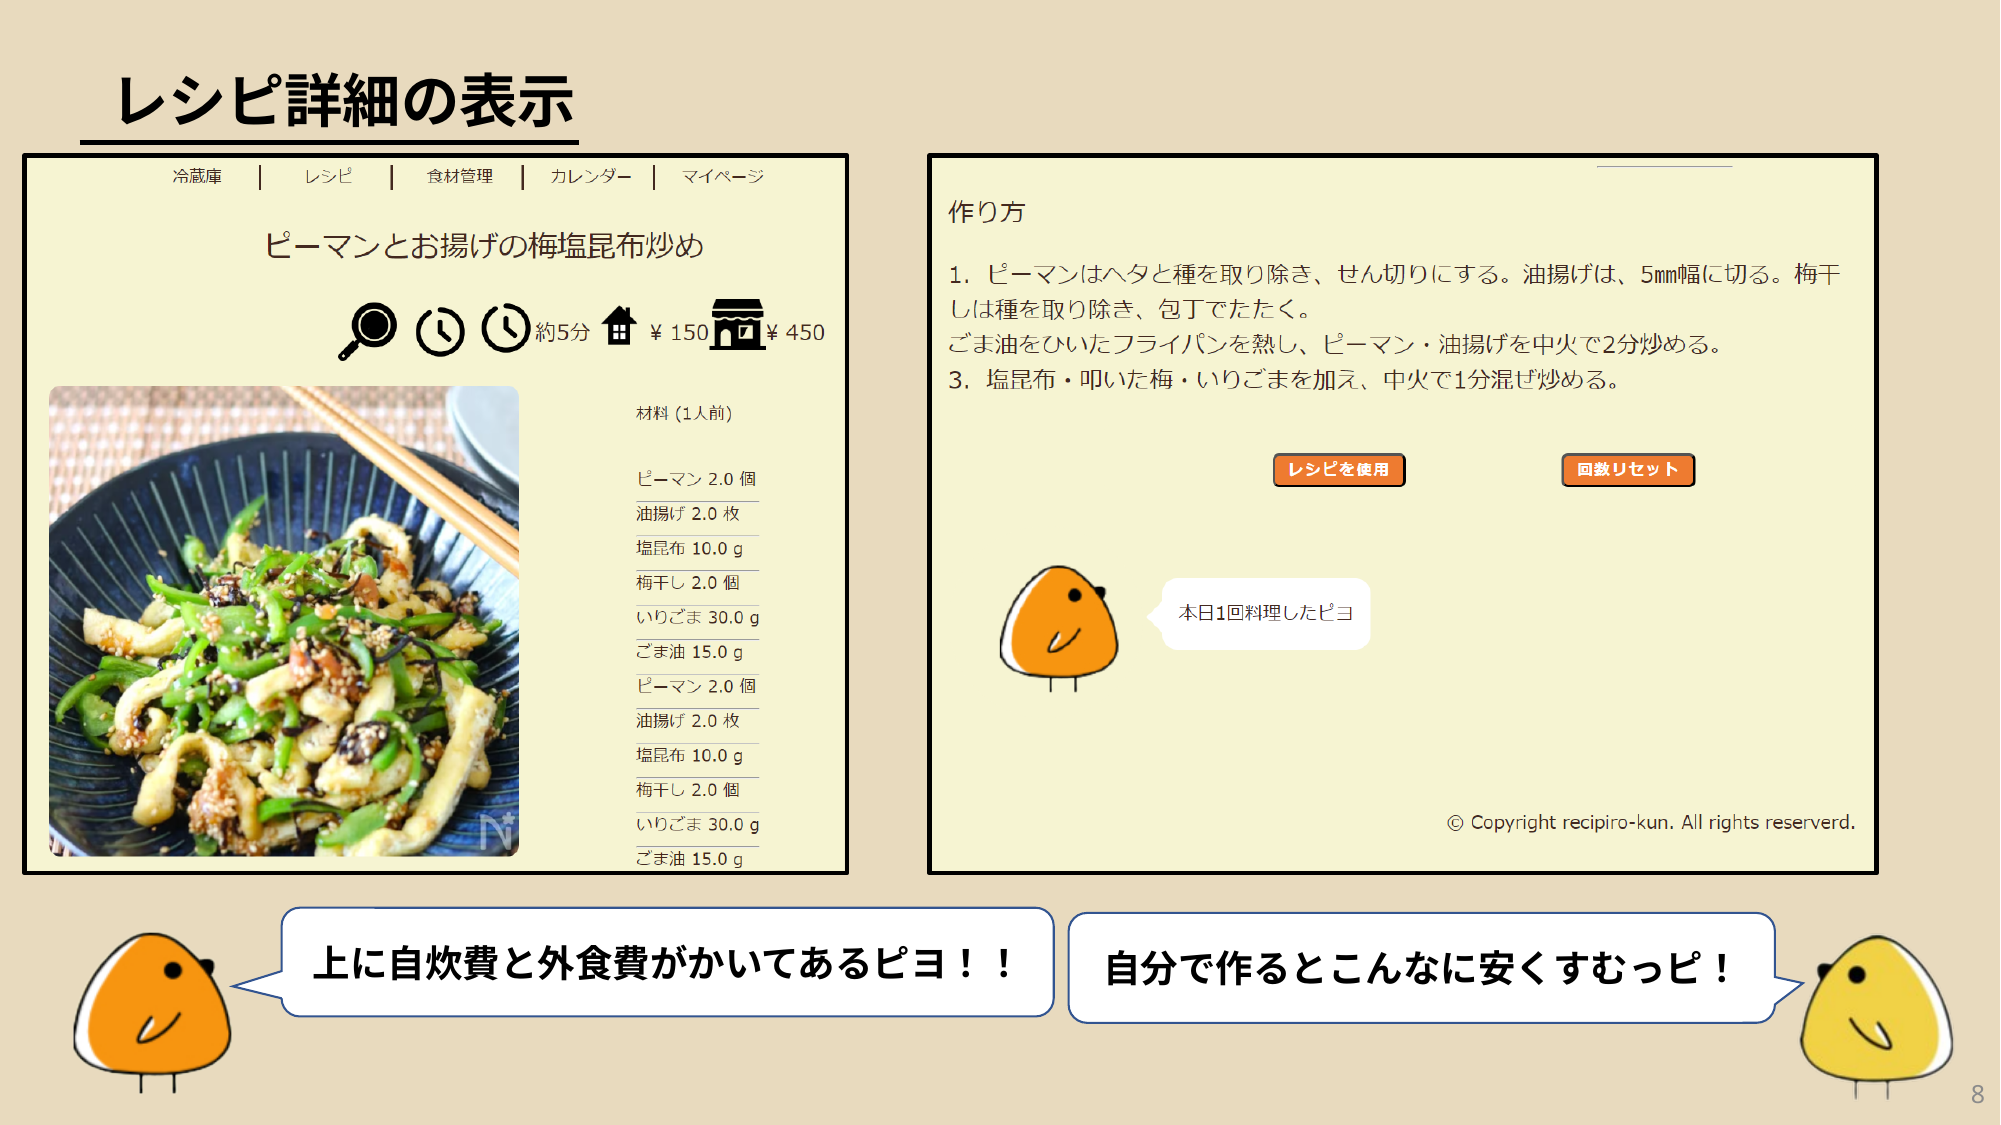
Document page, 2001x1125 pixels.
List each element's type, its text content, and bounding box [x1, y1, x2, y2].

picture [931, 157, 1875, 871]
text_box 自分で作るとこんなに安くすむっピ！ [1067, 911, 1806, 1024]
picture [32, 892, 265, 1125]
slide_number 8 [1550, 1065, 2000, 1125]
text_box レシピ詳細の表示 [95, 56, 989, 142]
picture [26, 157, 845, 871]
picture [1778, 925, 1968, 1065]
text_box 上に自炊費と外食費がかいてあるピヨ！！ [228, 906, 1055, 1018]
